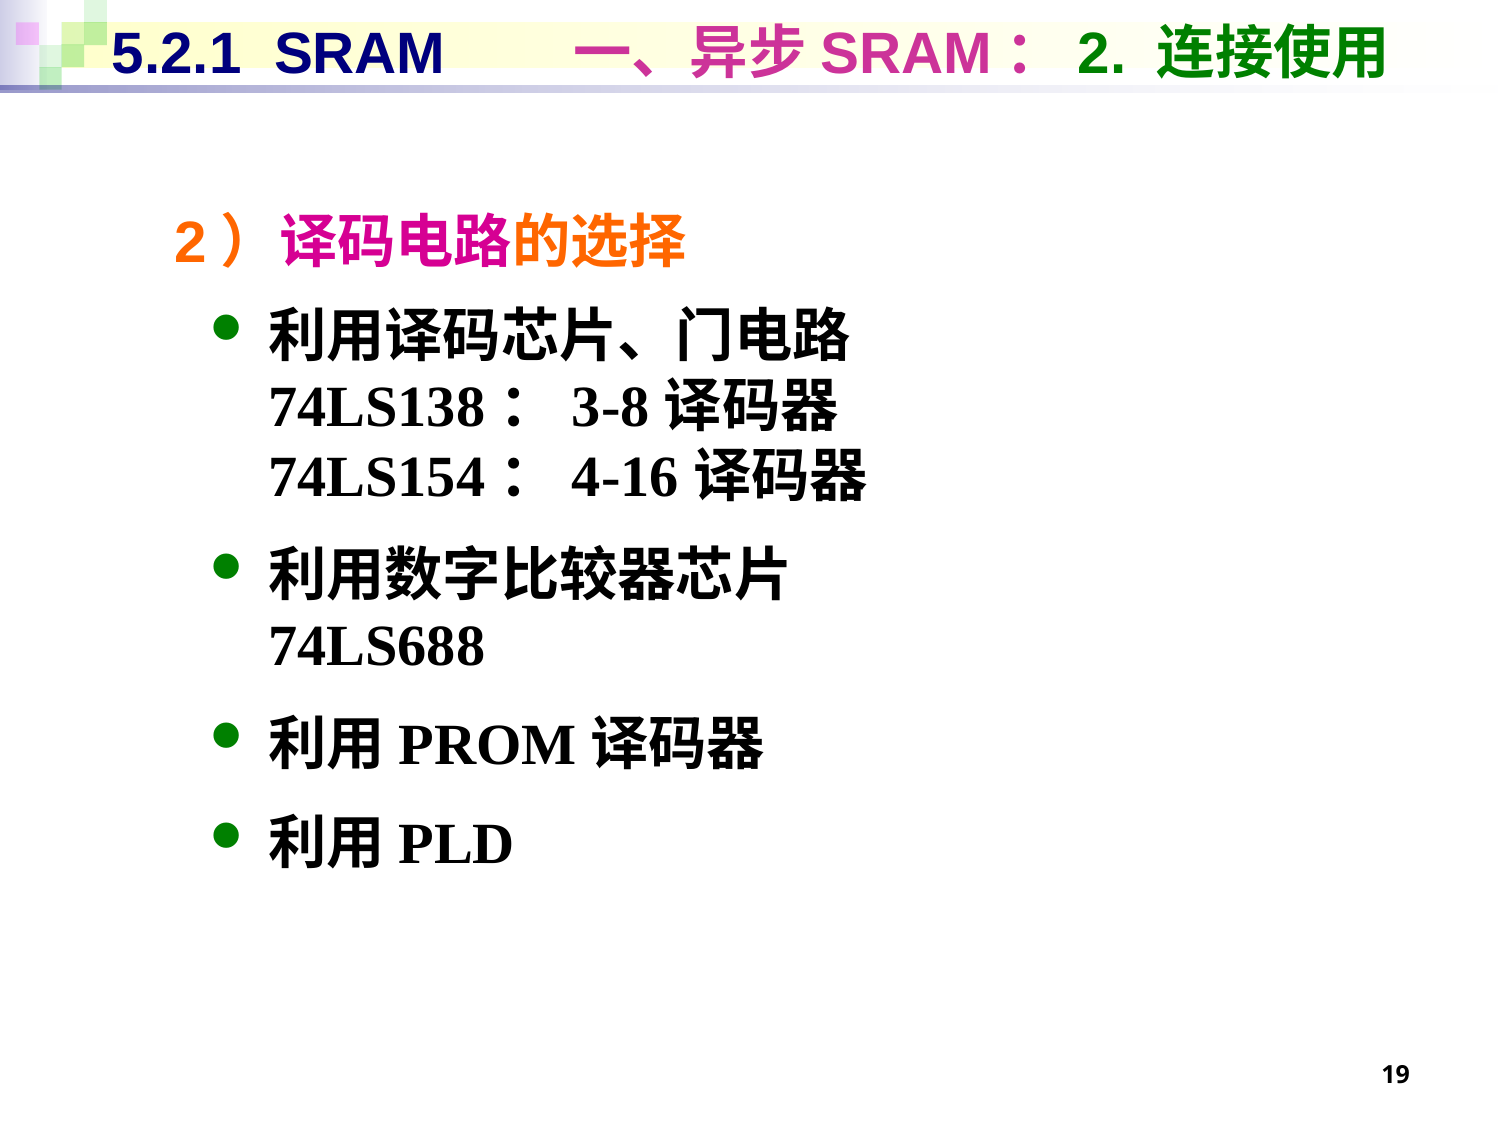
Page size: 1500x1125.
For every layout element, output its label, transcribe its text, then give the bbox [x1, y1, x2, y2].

slide_number 19 [1074, 1046, 1426, 1101]
title 5.2.1 SRAM 一、异步SRAM：2. 连接使用 [96, 6, 1448, 94]
text_box 利用译码芯片、门电路 74LS138：3-8译码器 74LS154：4-16译码器 利用数字比较器芯片 74LS688 利用PROM译码器 利用PLD [195, 291, 1058, 1083]
text_box 2）译码电路的选择 [159, 196, 1199, 291]
